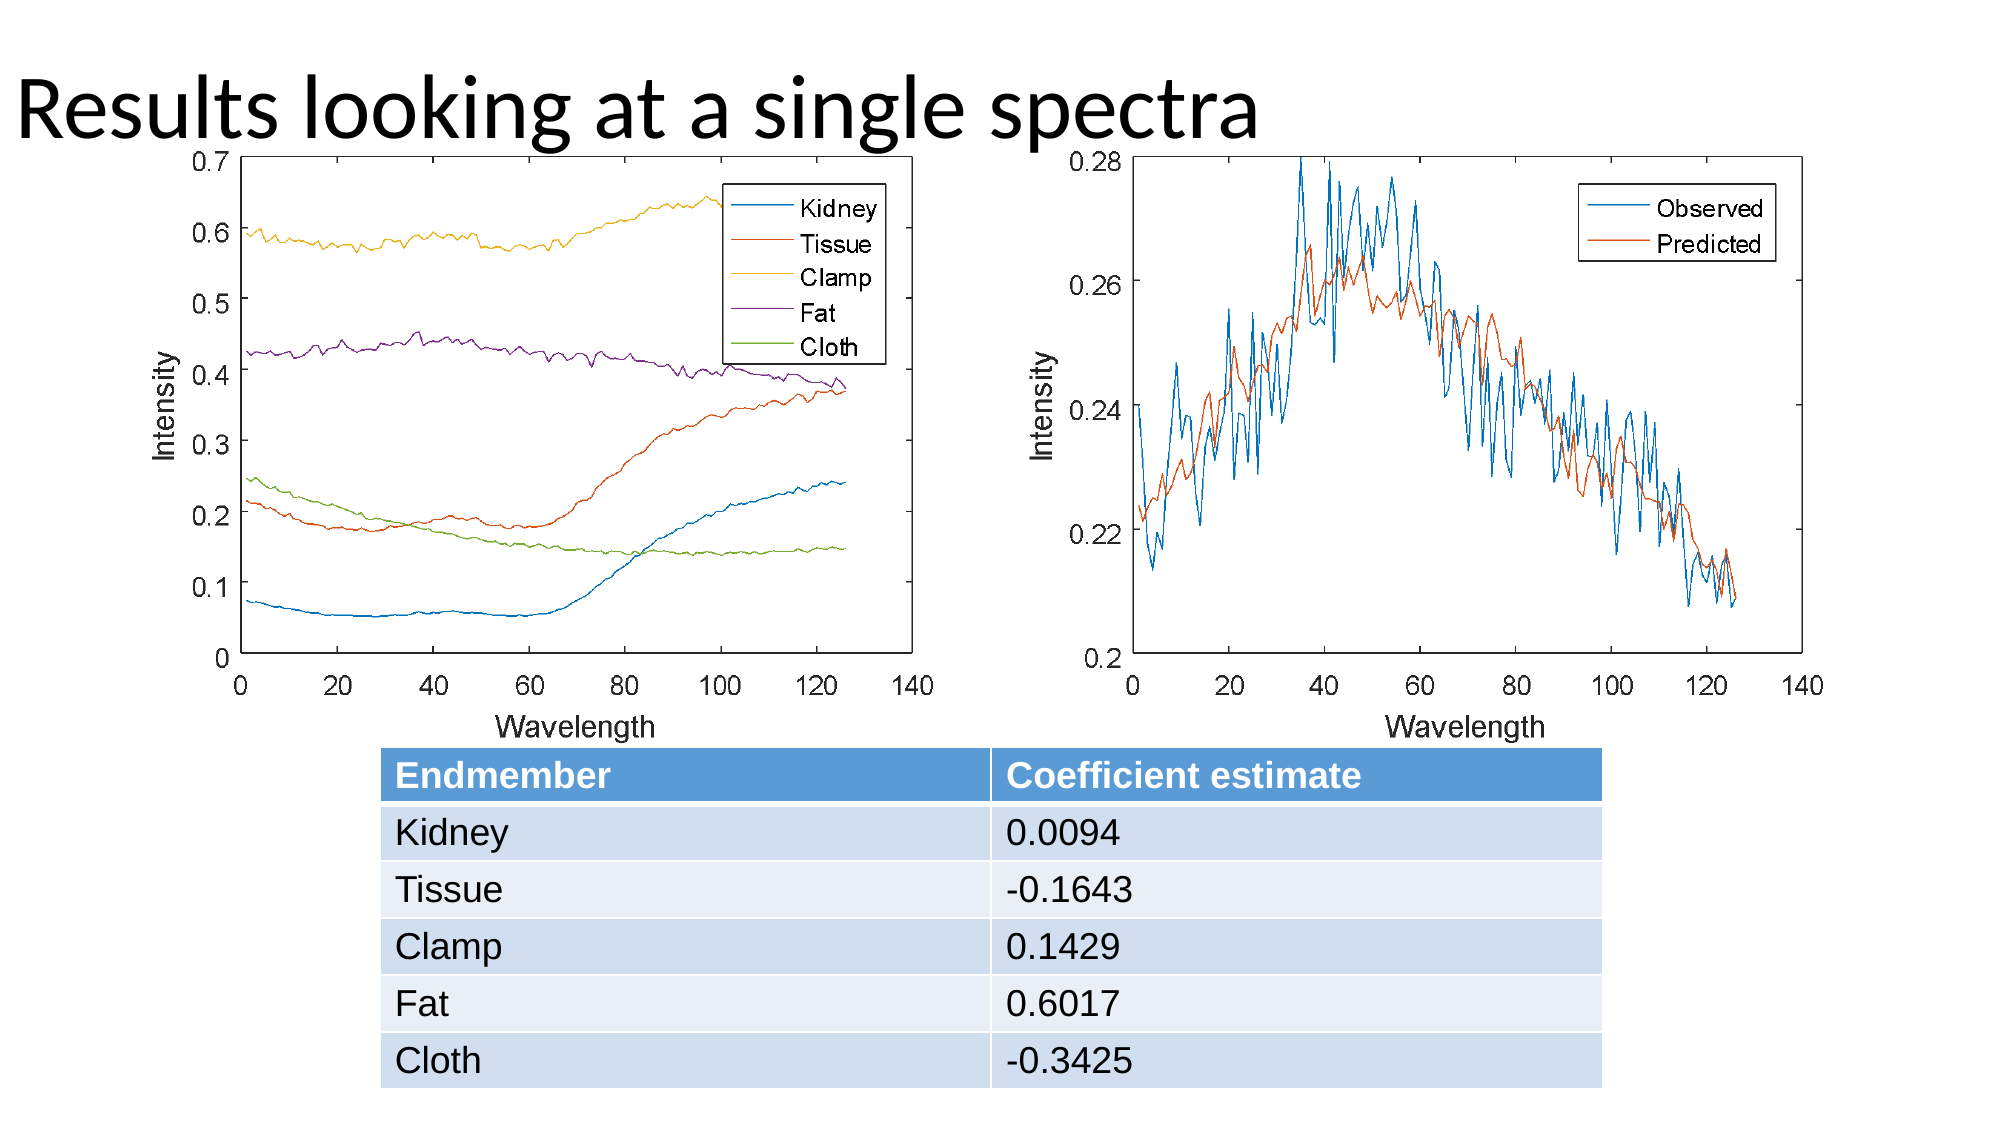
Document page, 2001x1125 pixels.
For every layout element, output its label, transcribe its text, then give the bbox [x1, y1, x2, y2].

table_cell Tissue [381, 862, 990, 917]
title Results looking at a single spectra [0, 0, 1725, 218]
table_cell -0.3425 [992, 1033, 1602, 1088]
table_cell Clamp [381, 919, 990, 974]
table_cell Fat [381, 976, 990, 1031]
table_cell 0.1429 [992, 919, 1602, 974]
table_header Coefficient estimate [992, 748, 1602, 801]
table_cell Cloth [381, 1033, 990, 1088]
table_cell 0.0094 [992, 807, 1602, 860]
table_cell 0.6017 [992, 976, 1602, 1031]
table_cell Kidney [381, 807, 990, 860]
table_header Endmember [381, 750, 990, 801]
table_cell -0.1643 [992, 862, 1602, 917]
picture [128, 108, 992, 743]
picture [1018, 108, 1882, 743]
